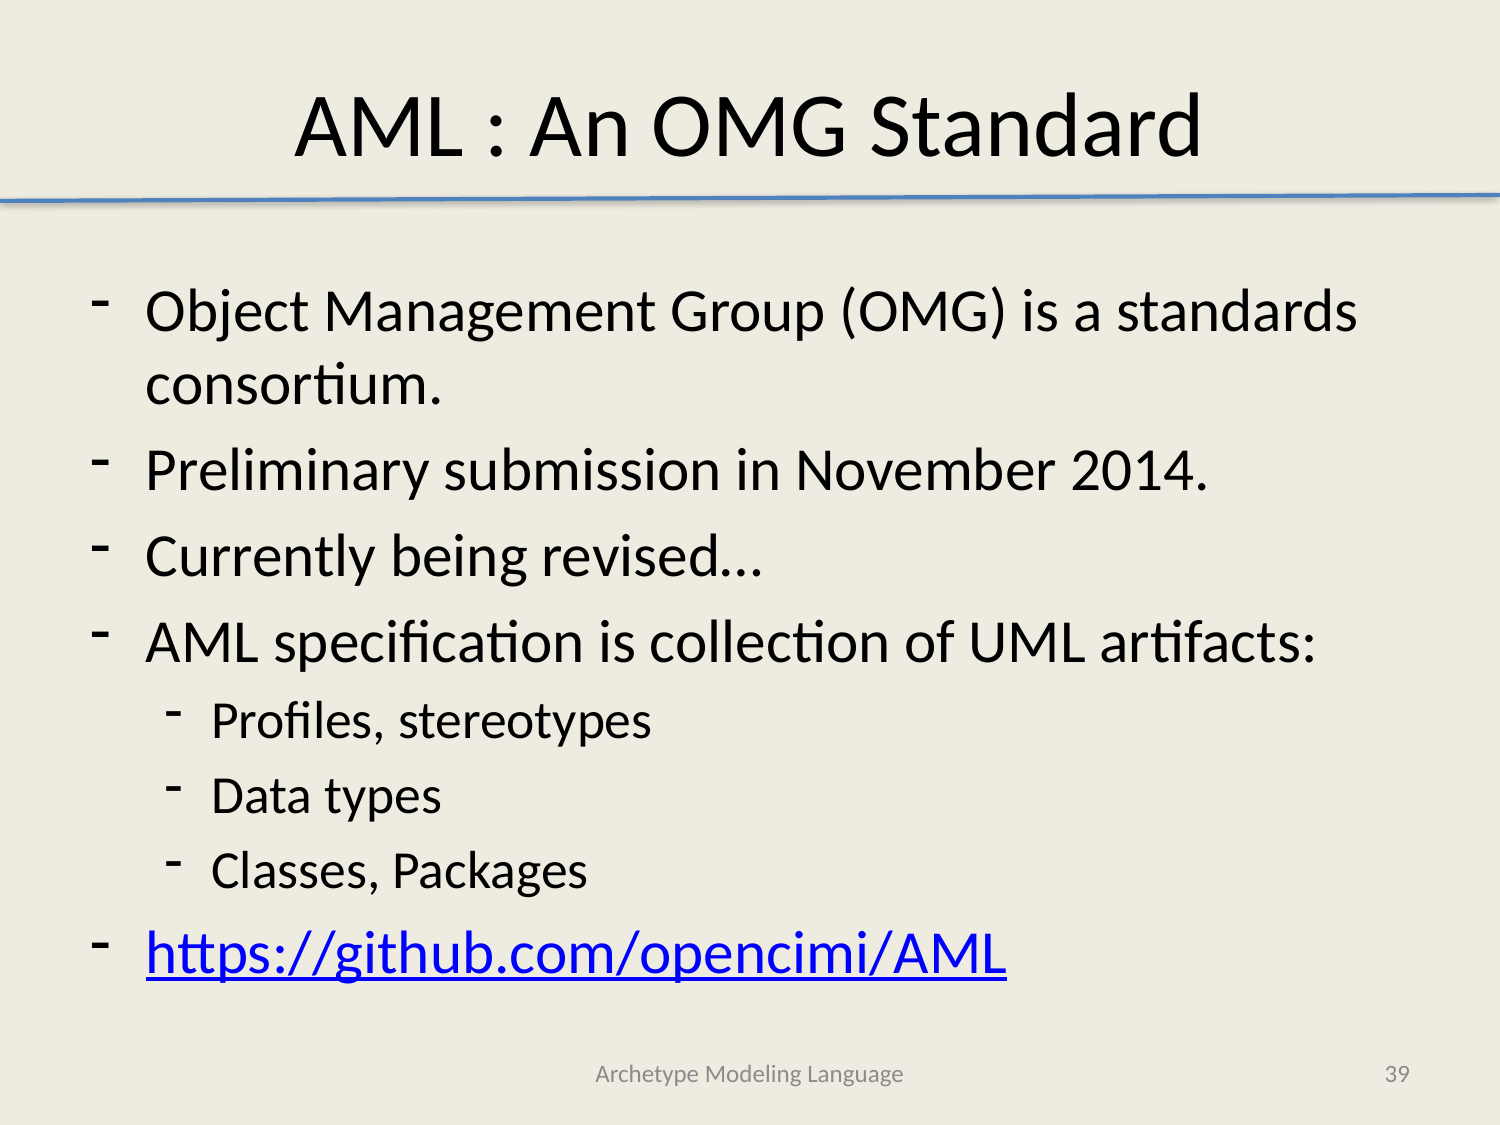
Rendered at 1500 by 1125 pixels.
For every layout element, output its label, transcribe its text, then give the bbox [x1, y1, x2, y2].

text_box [0, 194, 1500, 202]
list Object Management Group (OMG) is a standards consortium. Preliminary submission in November 2014. Currently being revised… AML specification is collection of UML artifacts: Profiles, stereotypes Data types Classes, Packages https://github.com/opencimi/AML [75, 262, 1425, 1005]
slide_number 39 [1074, 1042, 1425, 1103]
footer Archetype Modeling Language [512, 1042, 988, 1103]
title AML : An OMG Standard [75, 45, 1425, 193]
